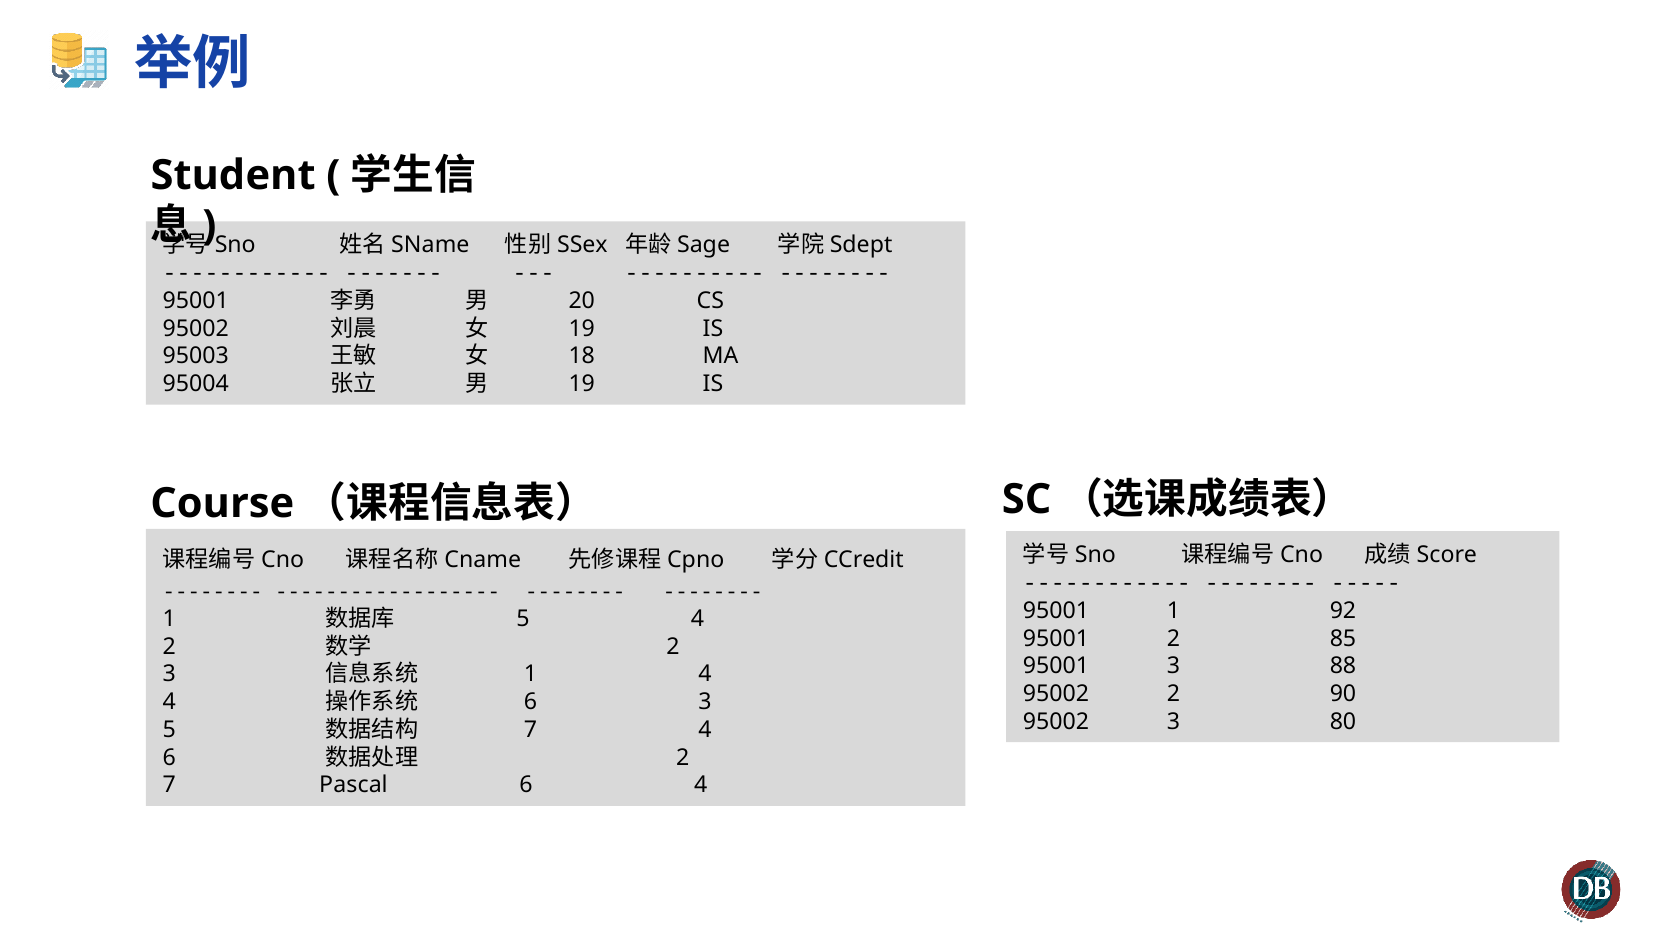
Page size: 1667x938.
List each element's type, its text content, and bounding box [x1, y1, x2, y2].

title 举例 [118, 0, 1590, 147]
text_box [986, 464, 1560, 745]
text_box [135, 468, 966, 809]
picture [1557, 858, 1623, 924]
picture [49, 30, 109, 90]
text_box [135, 140, 966, 407]
